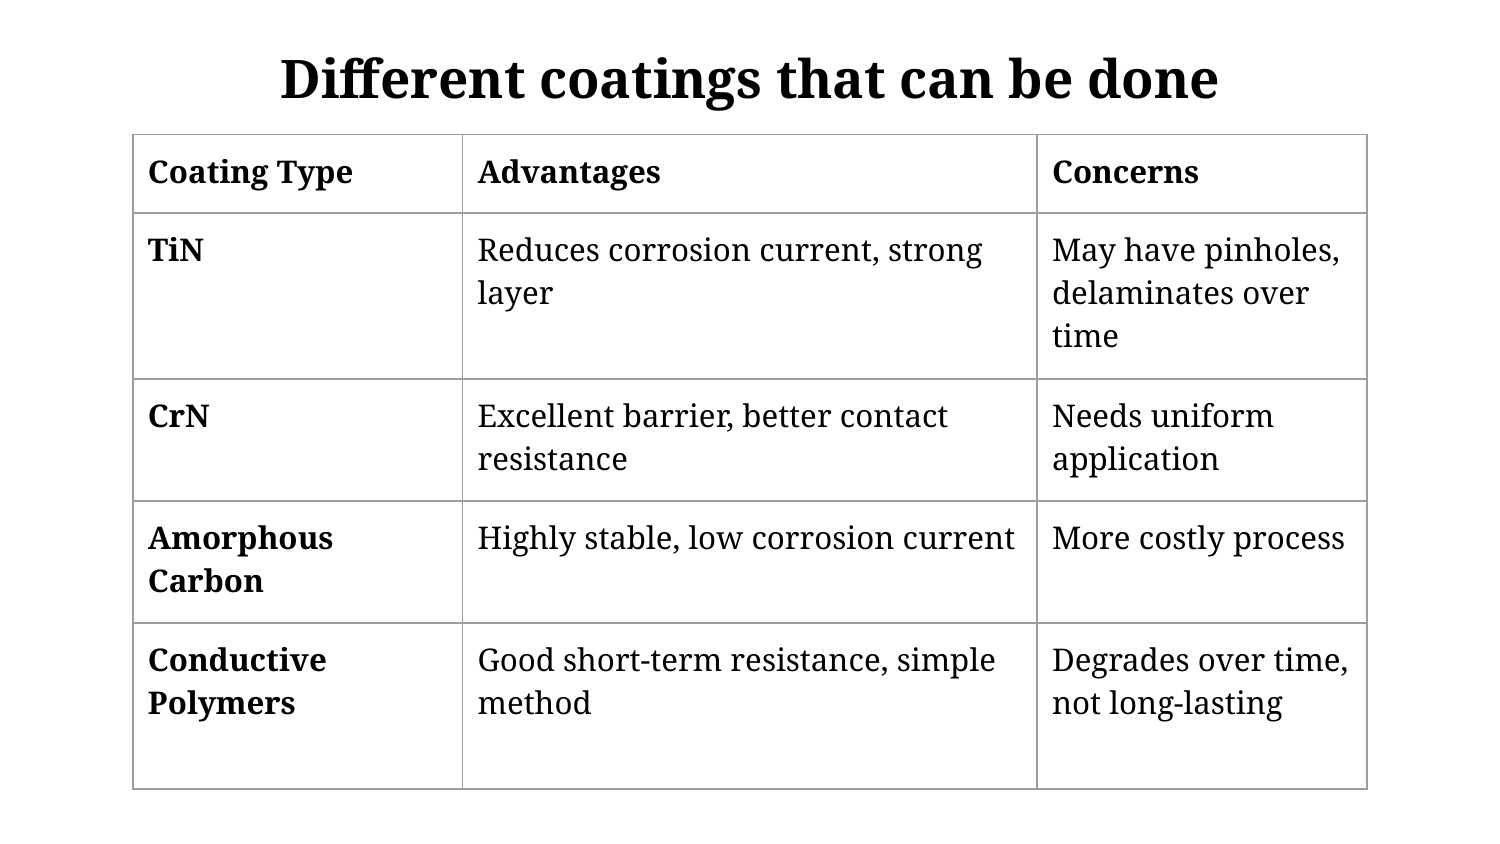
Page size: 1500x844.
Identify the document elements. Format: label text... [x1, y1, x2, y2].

table_cell TiN [134, 214, 462, 378]
table_cell May have pinholes, delaminates over time [1038, 214, 1366, 378]
table_cell Reduces corrosion current, strong layer [463, 214, 1036, 378]
table_cell Amorphous Carbon [134, 502, 462, 622]
table_cell Good short-term resistance, simple method [463, 624, 1036, 788]
table_header Advantages [463, 135, 1036, 212]
title Different coatings that can be done [51, 30, 1449, 125]
table_header Coating Type [134, 135, 462, 212]
table_cell Excellent barrier, better contact resistance [463, 380, 1036, 500]
table_cell Highly stable, low corrosion current [463, 502, 1036, 622]
table_cell More costly process [1038, 502, 1366, 622]
table_cell Degrades over time, not long-lasting [1038, 624, 1366, 788]
table_cell Needs uniform application [1038, 380, 1366, 500]
table_cell CrN [134, 380, 462, 500]
table_header Concerns [1038, 135, 1366, 212]
table_cell Conductive Polymers [134, 624, 462, 788]
